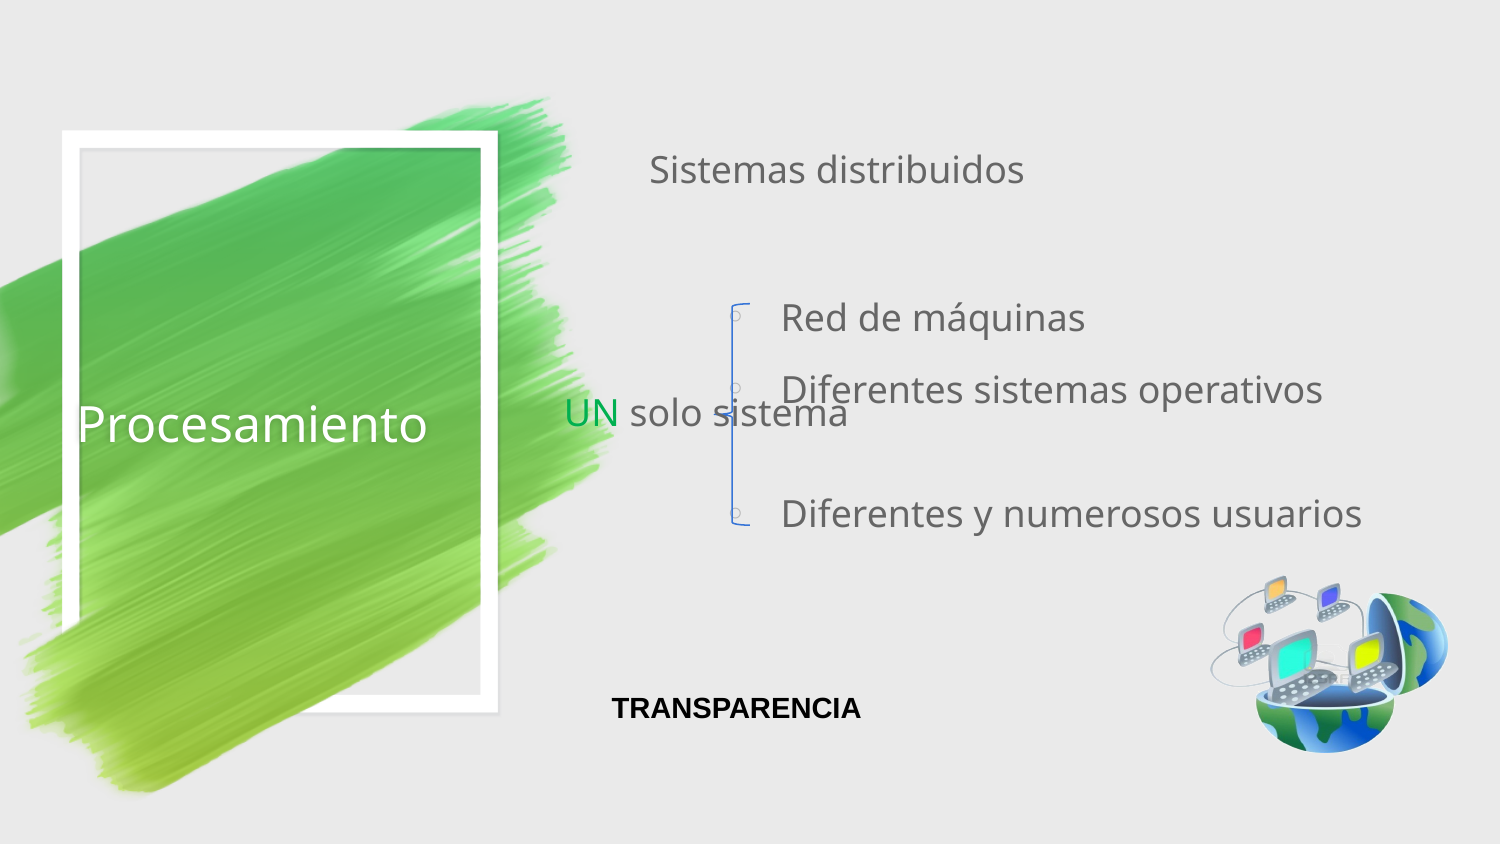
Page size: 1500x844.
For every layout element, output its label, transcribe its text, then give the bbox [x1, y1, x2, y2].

text_box TRANSPARENCIA [596, 681, 877, 732]
text_box [731, 442, 750, 526]
text_box UN solo sistema [549, 374, 880, 442]
title Procesamiento [76, 149, 491, 696]
list Sistemas distribuidos Red de máquinas Diferentes sistemas operativos Diferentes y numerosos usuarios [630, 132, 1471, 800]
text_box [731, 302, 750, 374]
picture [0, 0, 1500, 844]
